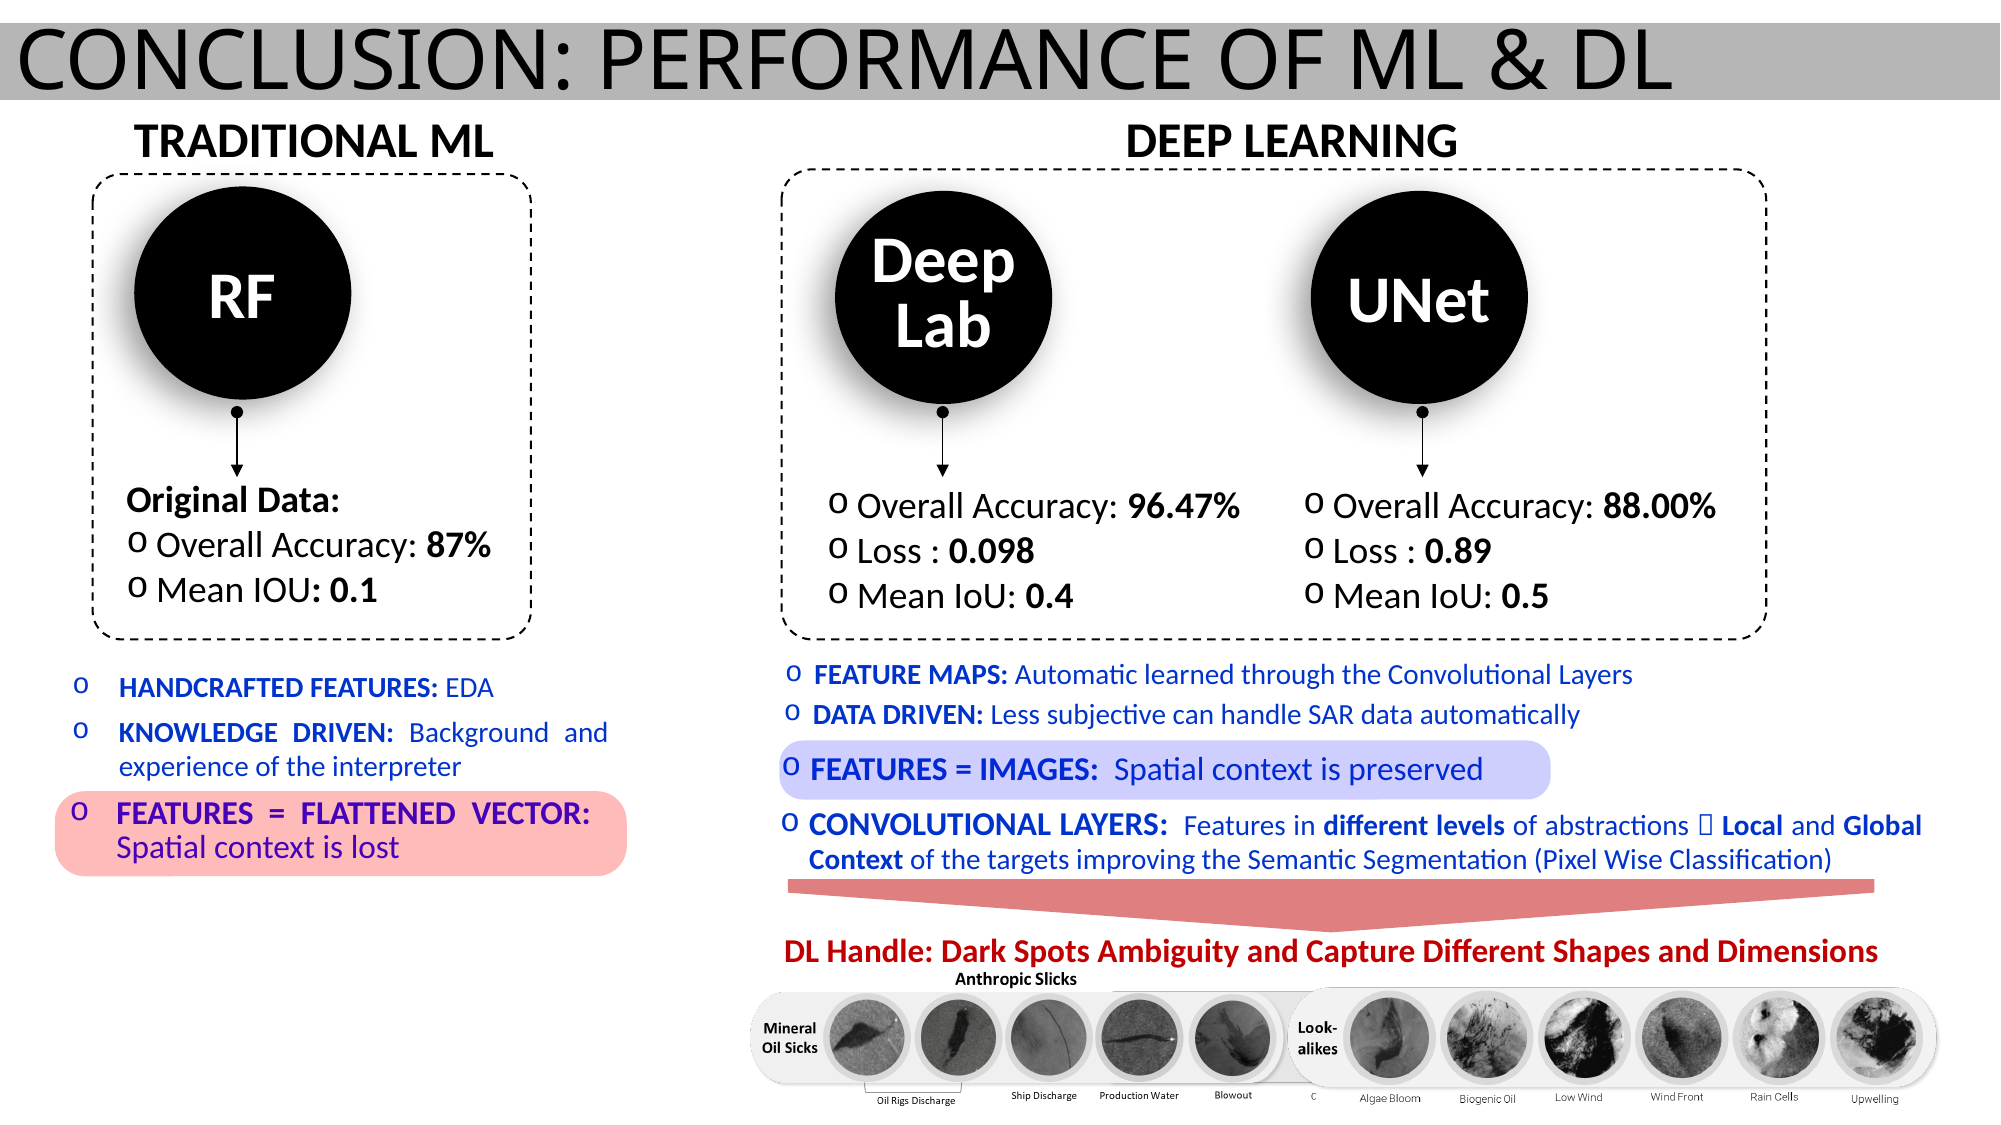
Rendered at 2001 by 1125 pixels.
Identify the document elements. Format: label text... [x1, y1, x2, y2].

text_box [726, 99, 1943, 1113]
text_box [54, 99, 627, 877]
title CONCLUSION: PERFORMANCE OF ML & DL [0, 14, 2000, 112]
